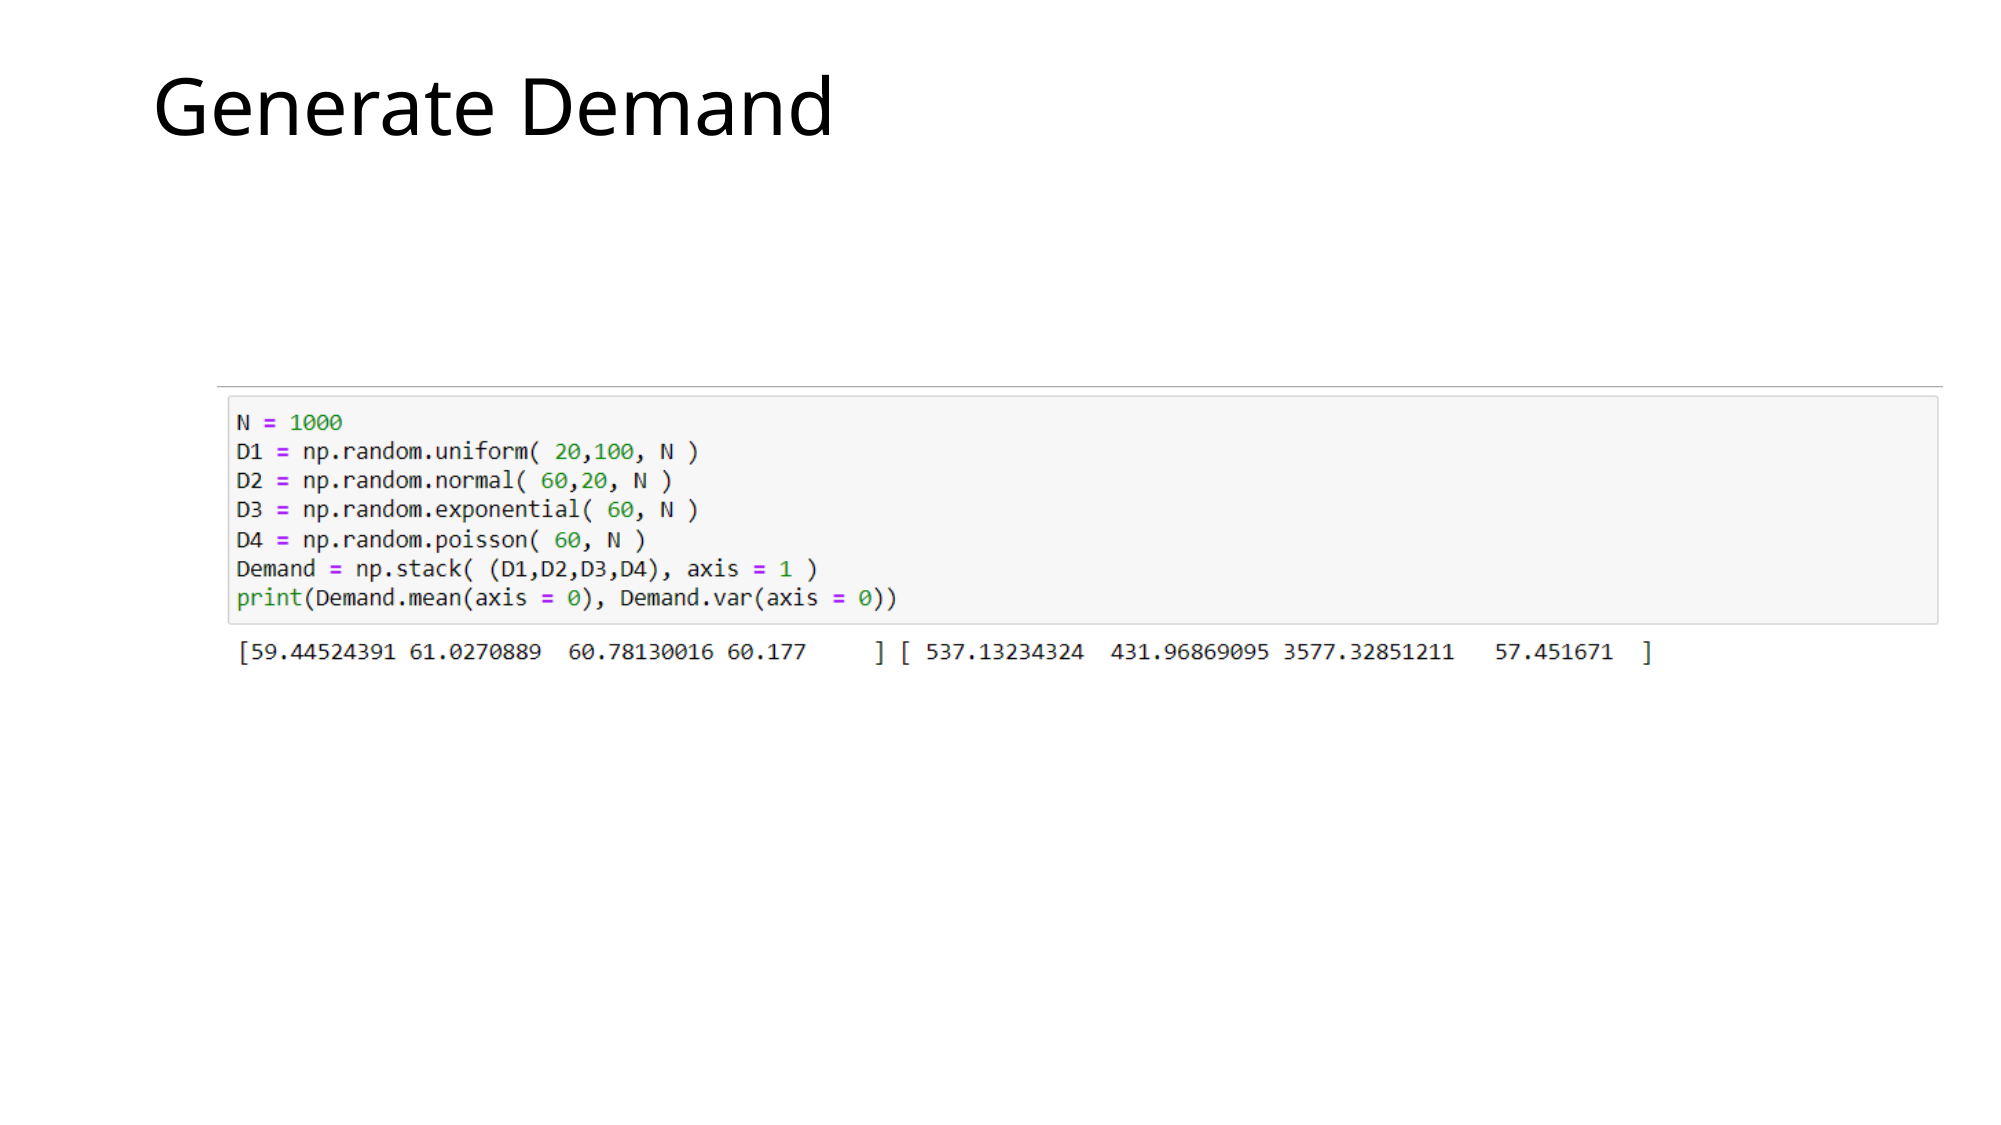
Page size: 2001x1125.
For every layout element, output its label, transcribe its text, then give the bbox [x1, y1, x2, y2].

title Generate Demand [137, 59, 1863, 196]
picture [217, 386, 1943, 676]
